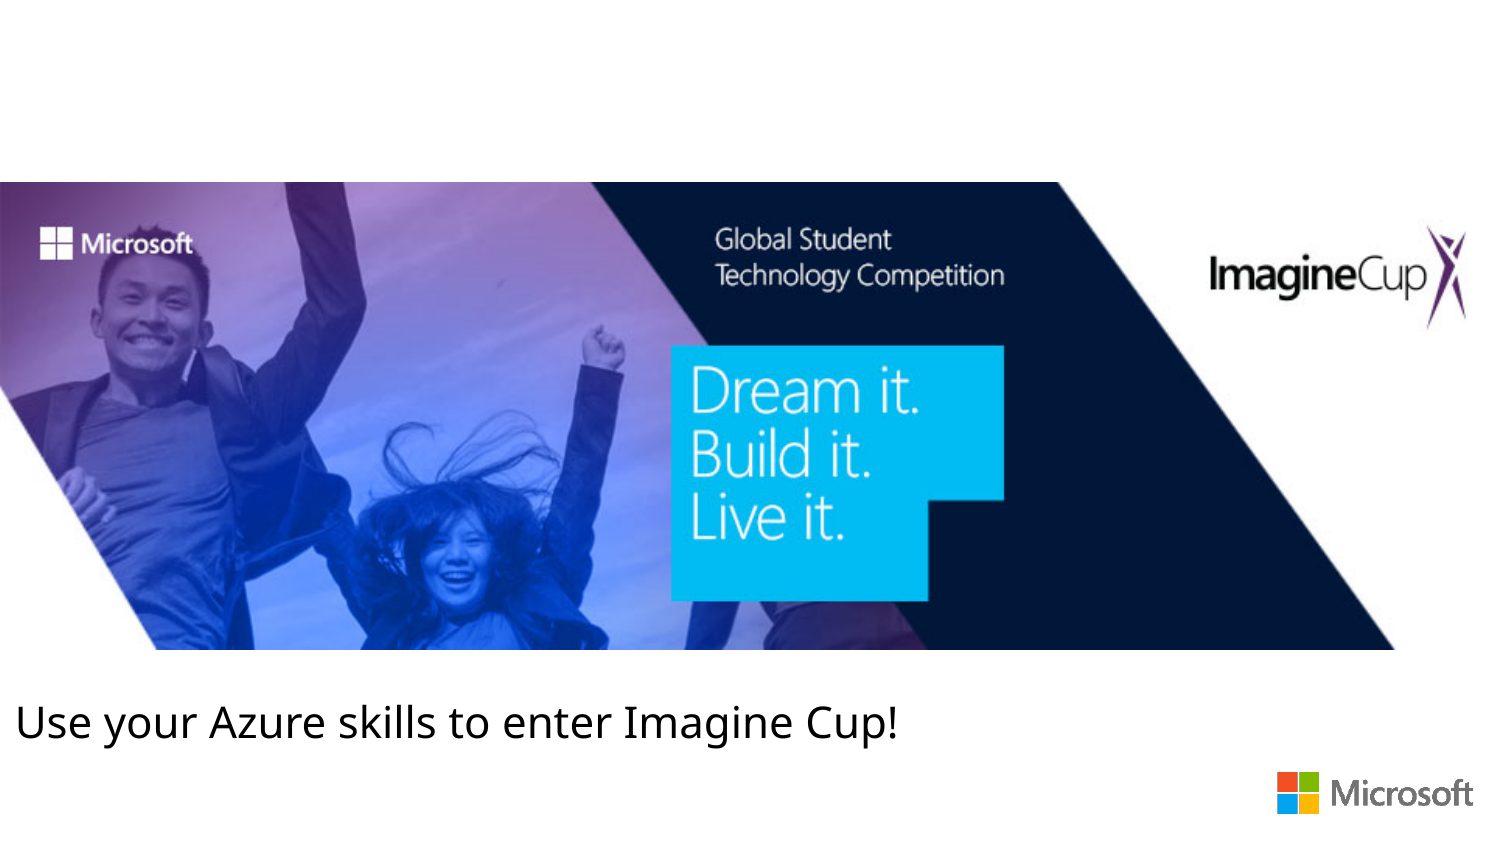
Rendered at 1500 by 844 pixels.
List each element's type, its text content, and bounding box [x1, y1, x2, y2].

text_box Use your Azure skills to enter Imagine Cup! [0, 687, 1284, 810]
picture [1249, 746, 1500, 840]
picture [0, 182, 1500, 650]
